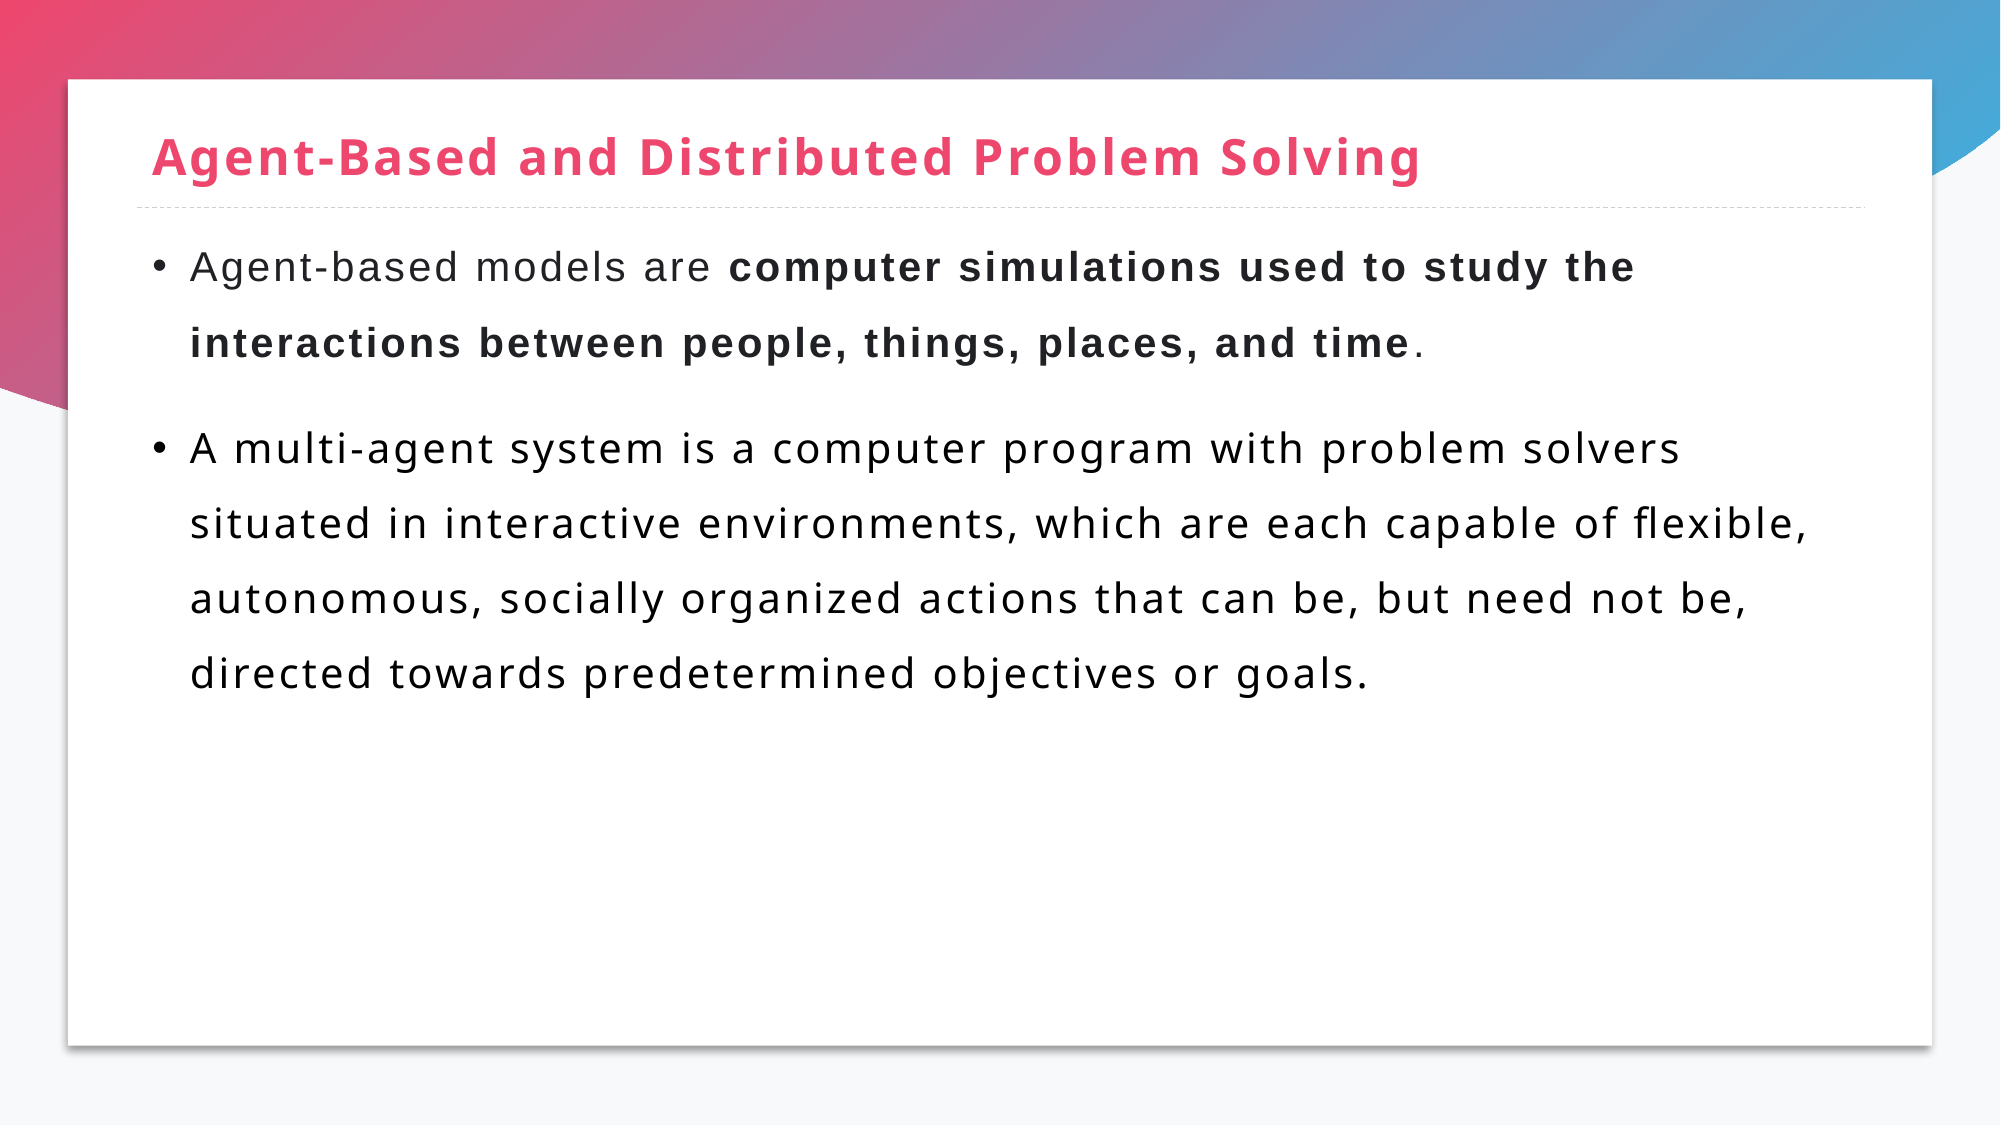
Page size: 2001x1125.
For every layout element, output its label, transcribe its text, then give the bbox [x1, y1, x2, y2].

list Agent-based models are computer simulations used to study the interactions between people, things, places, and time. A multi-agent system is a computer program with problem solvers situated in interactive environments, which are each capable of flexible, autonomous, socially organized actions that can be, but need not be, directed towards predetermined objectives or goals. [137, 207, 1864, 1014]
title Agent-Based and Distributed Problem Solving [137, 111, 1863, 207]
